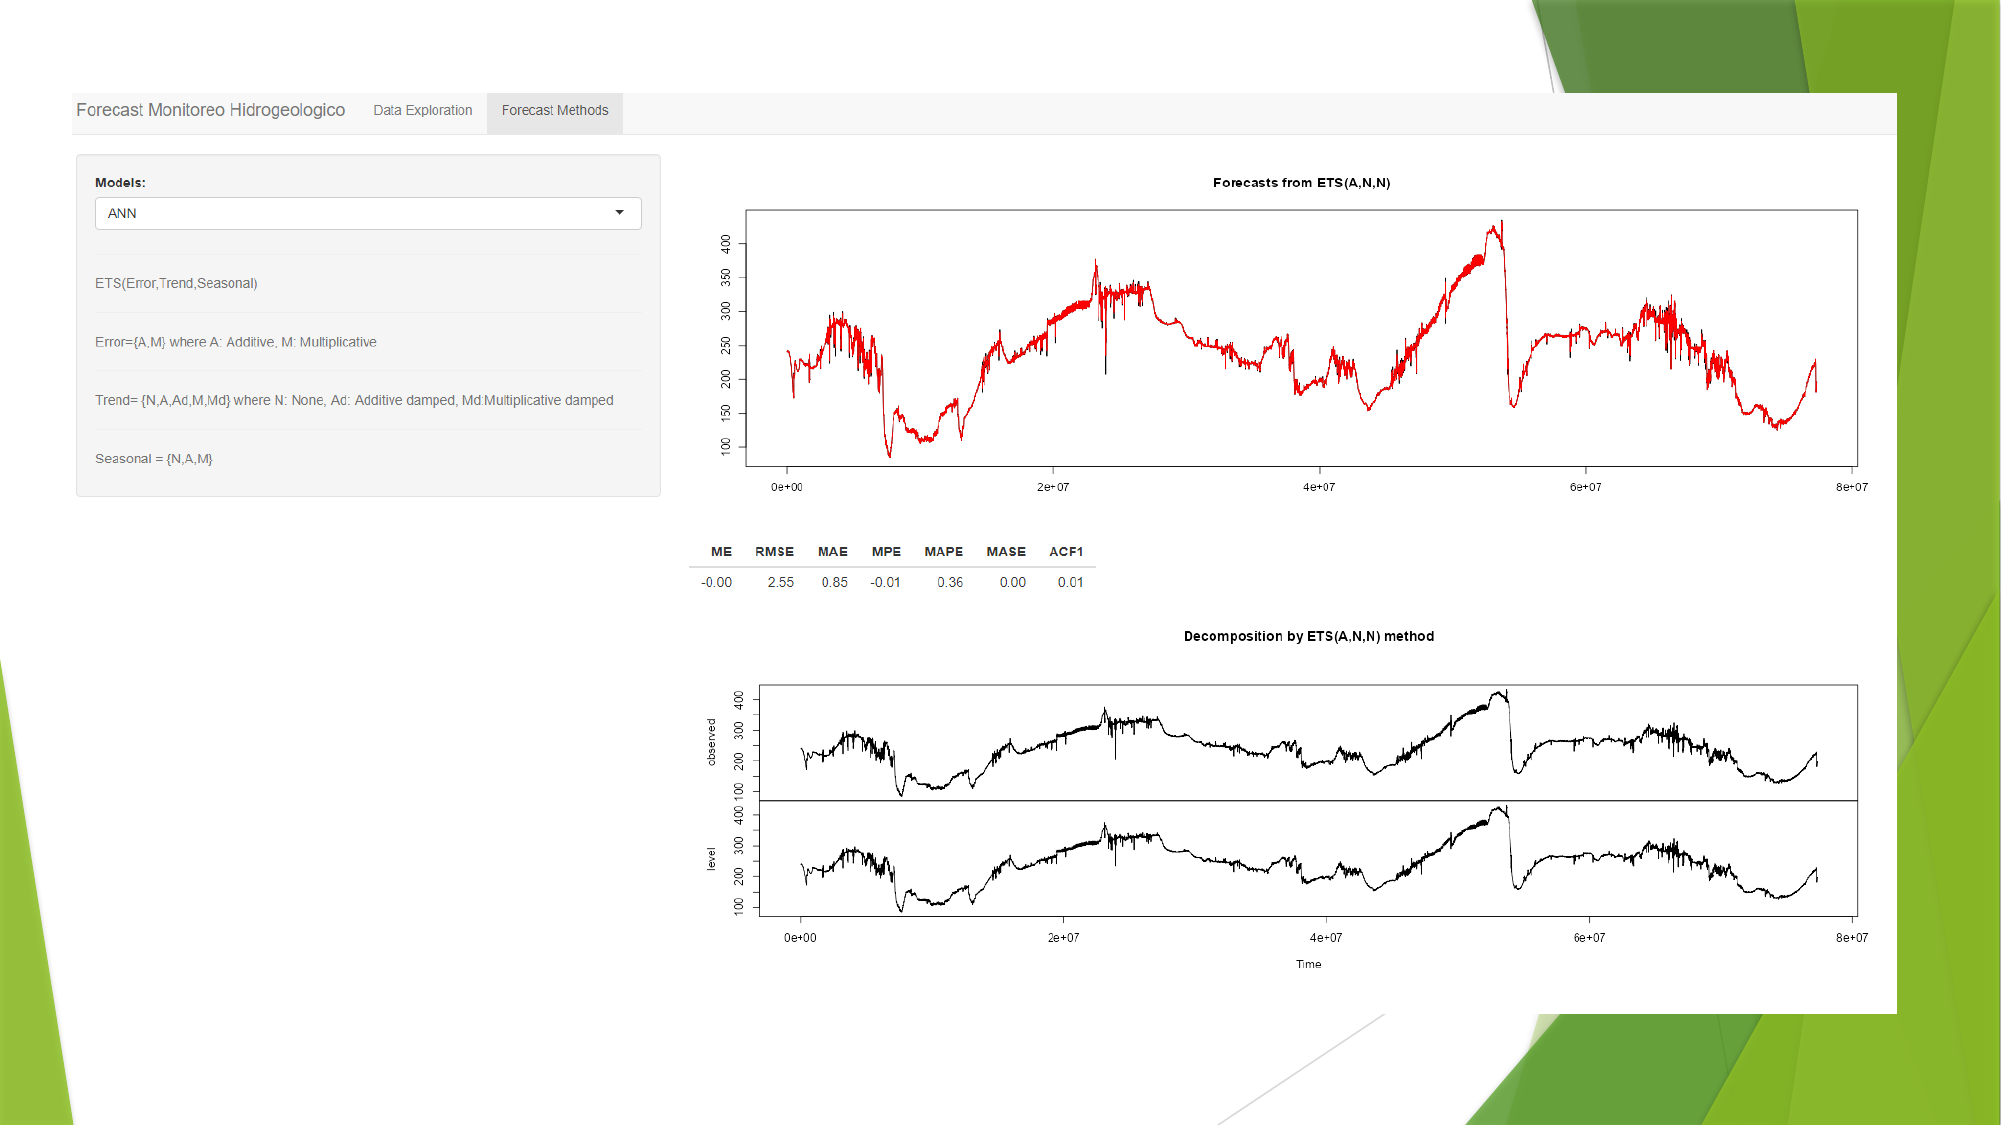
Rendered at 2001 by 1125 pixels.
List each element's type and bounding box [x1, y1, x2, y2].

picture [71, 92, 1898, 1015]
